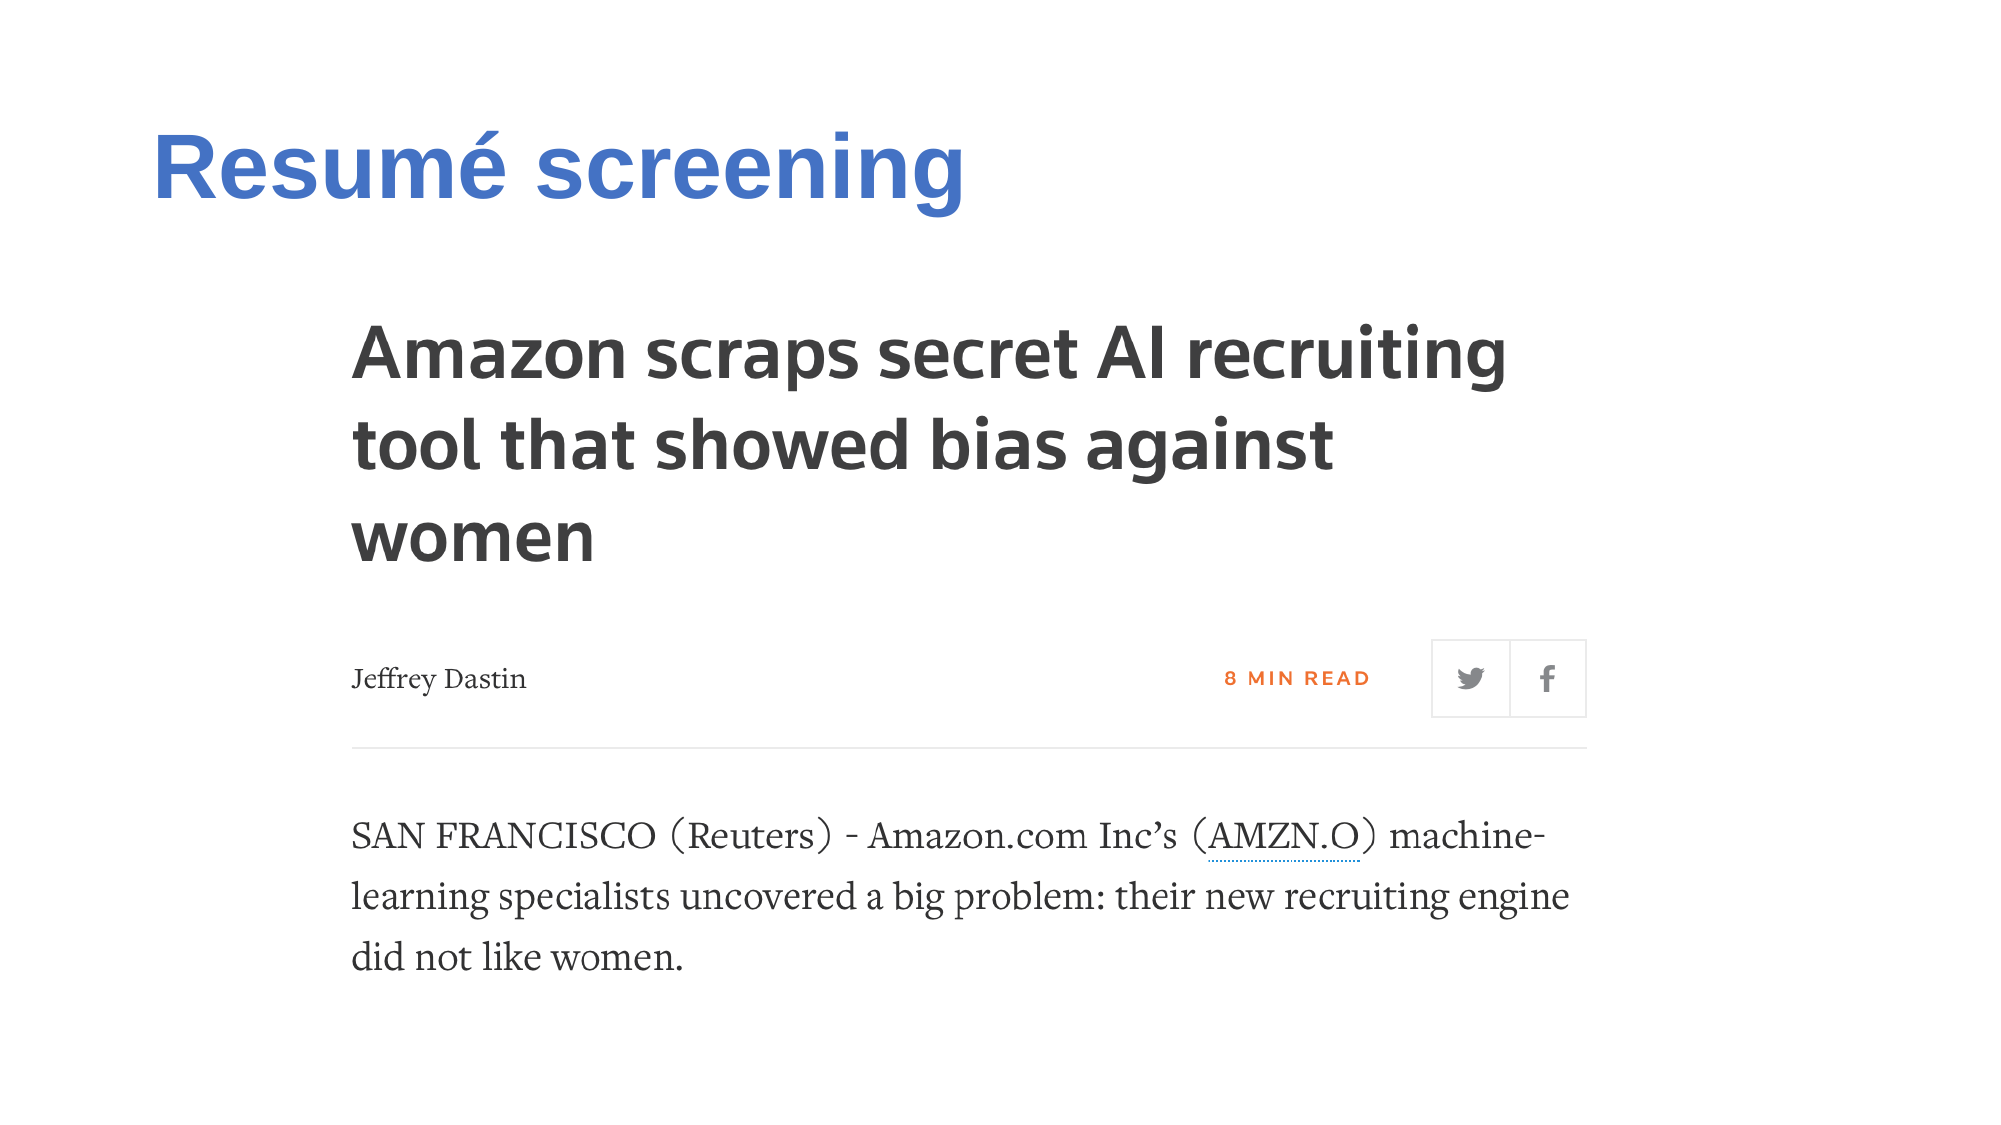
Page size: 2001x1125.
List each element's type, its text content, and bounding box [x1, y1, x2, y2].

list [334, 299, 1666, 1014]
title Resumé screening [137, 59, 1863, 278]
